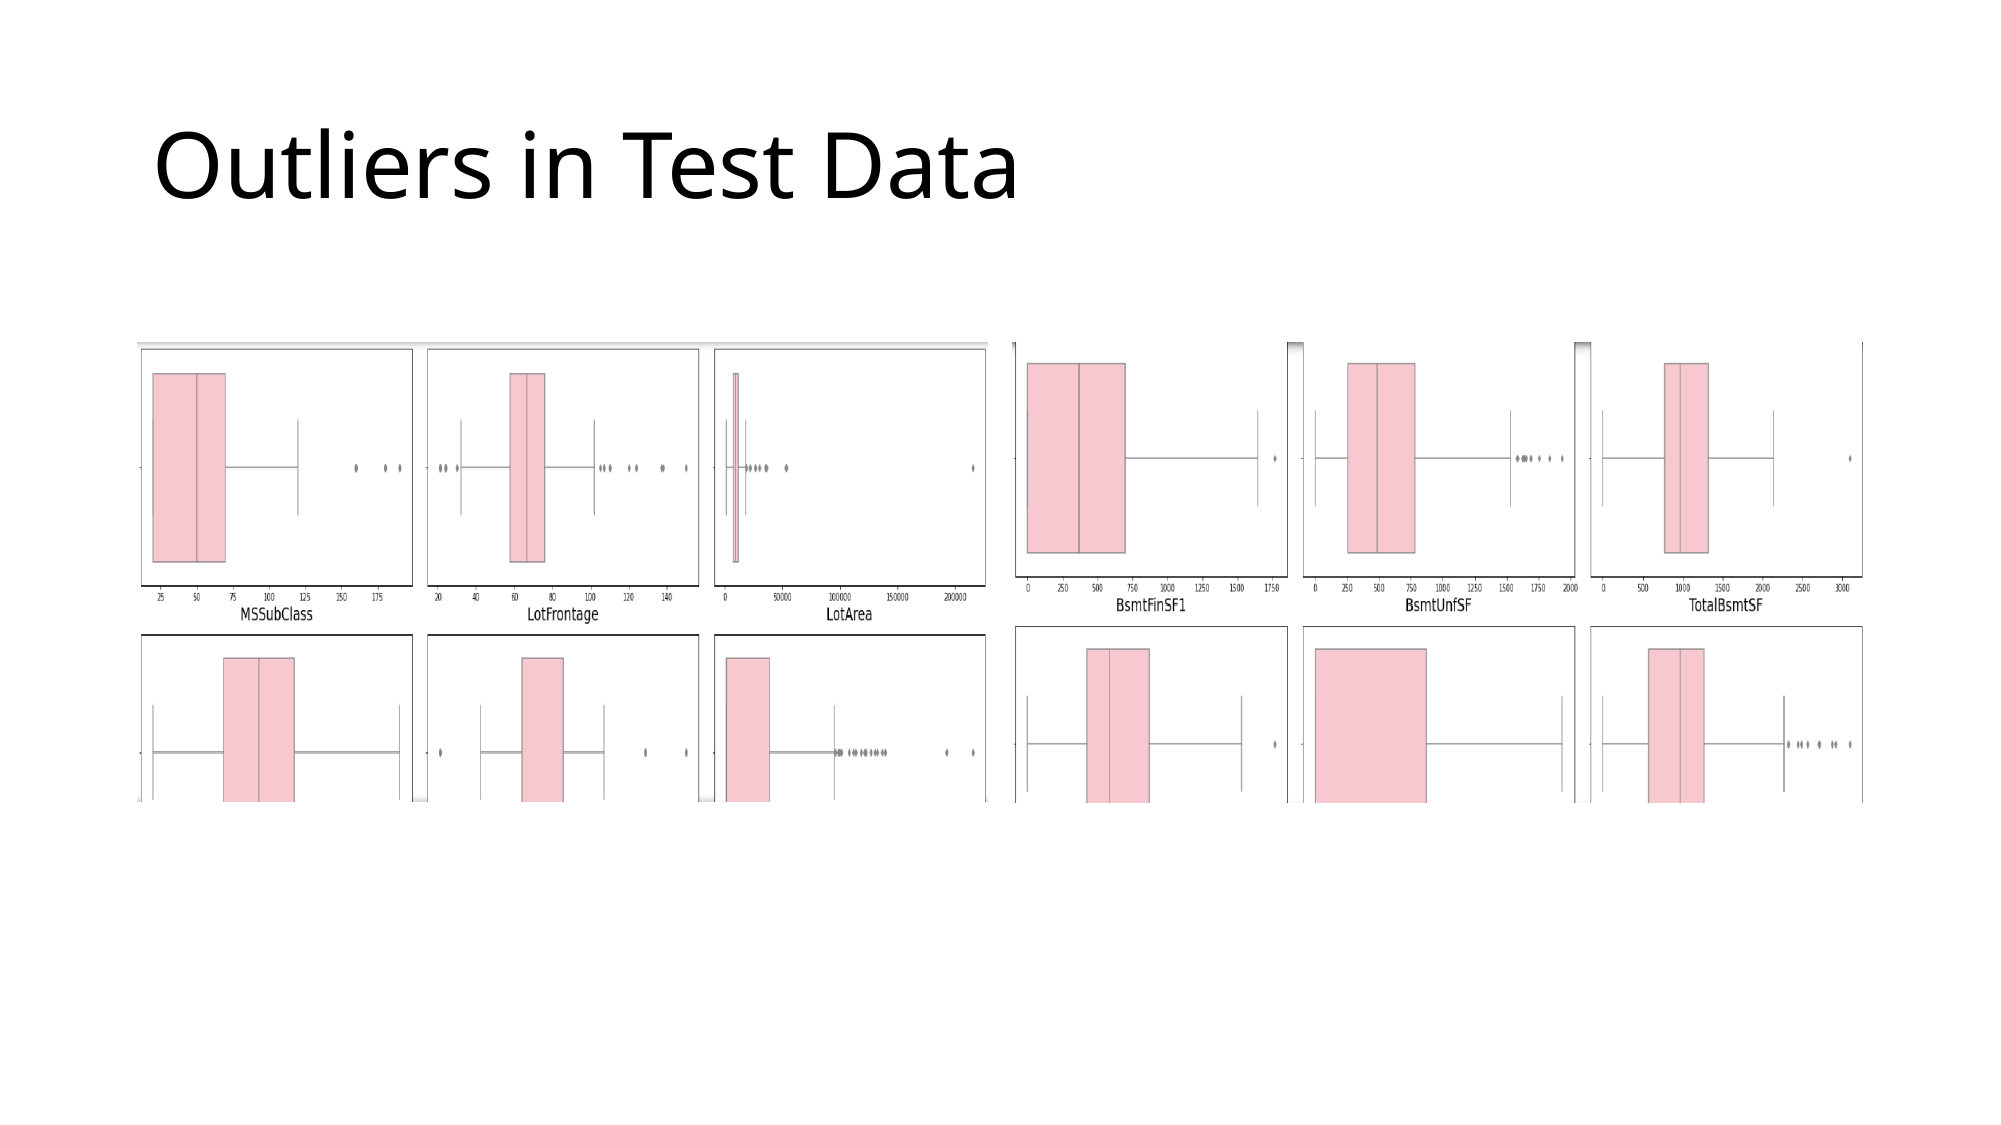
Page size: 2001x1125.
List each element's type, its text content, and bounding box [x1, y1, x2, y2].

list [1012, 342, 1863, 803]
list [137, 342, 988, 803]
title Outliers in Test Data [137, 59, 1863, 278]
